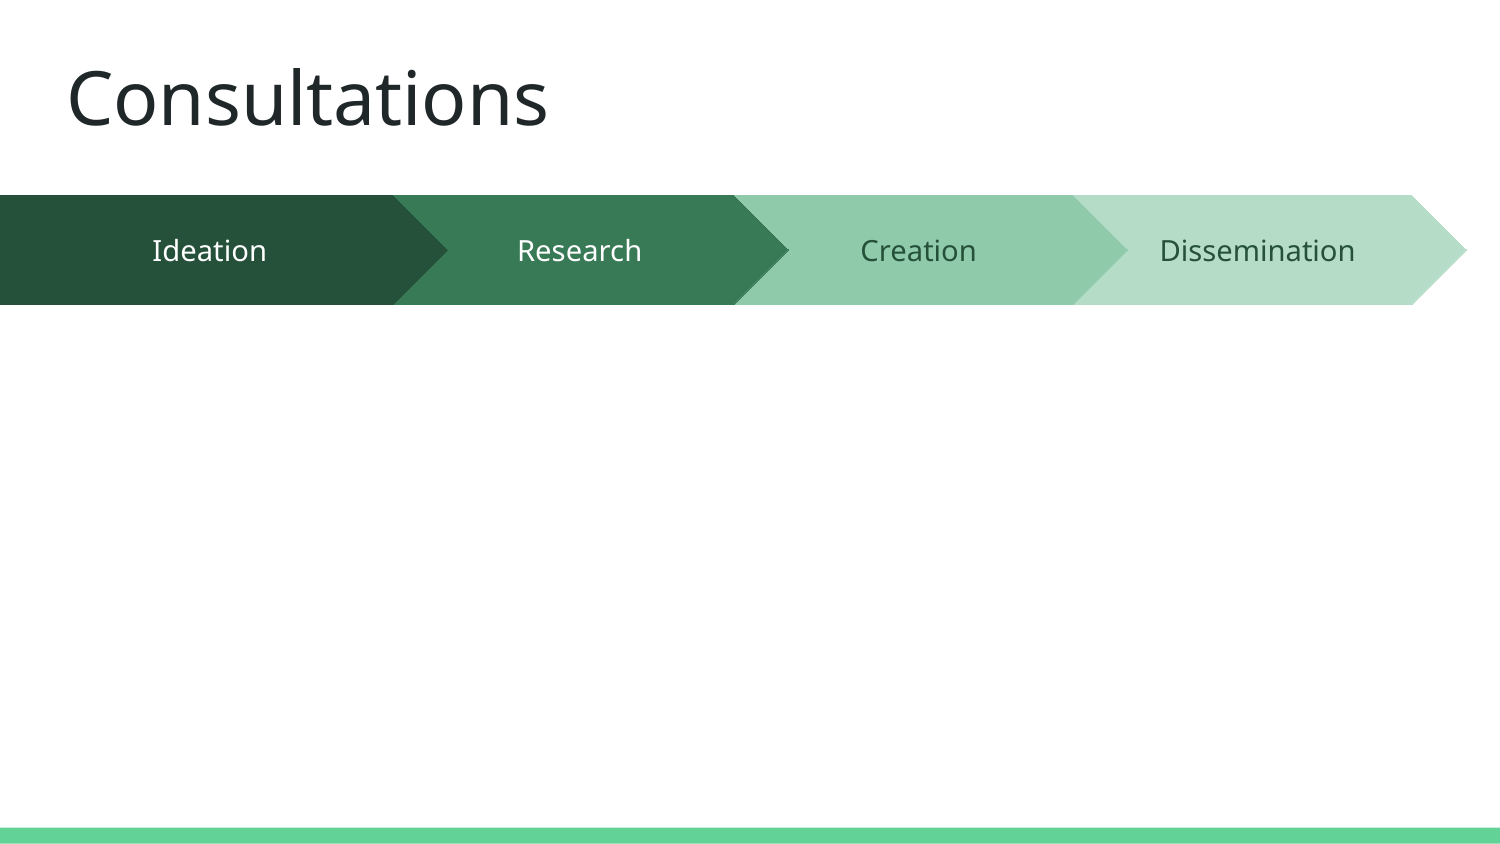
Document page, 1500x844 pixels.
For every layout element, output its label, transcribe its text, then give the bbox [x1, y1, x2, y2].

title Consultations [51, 35, 1449, 130]
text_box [0, 194, 1467, 306]
